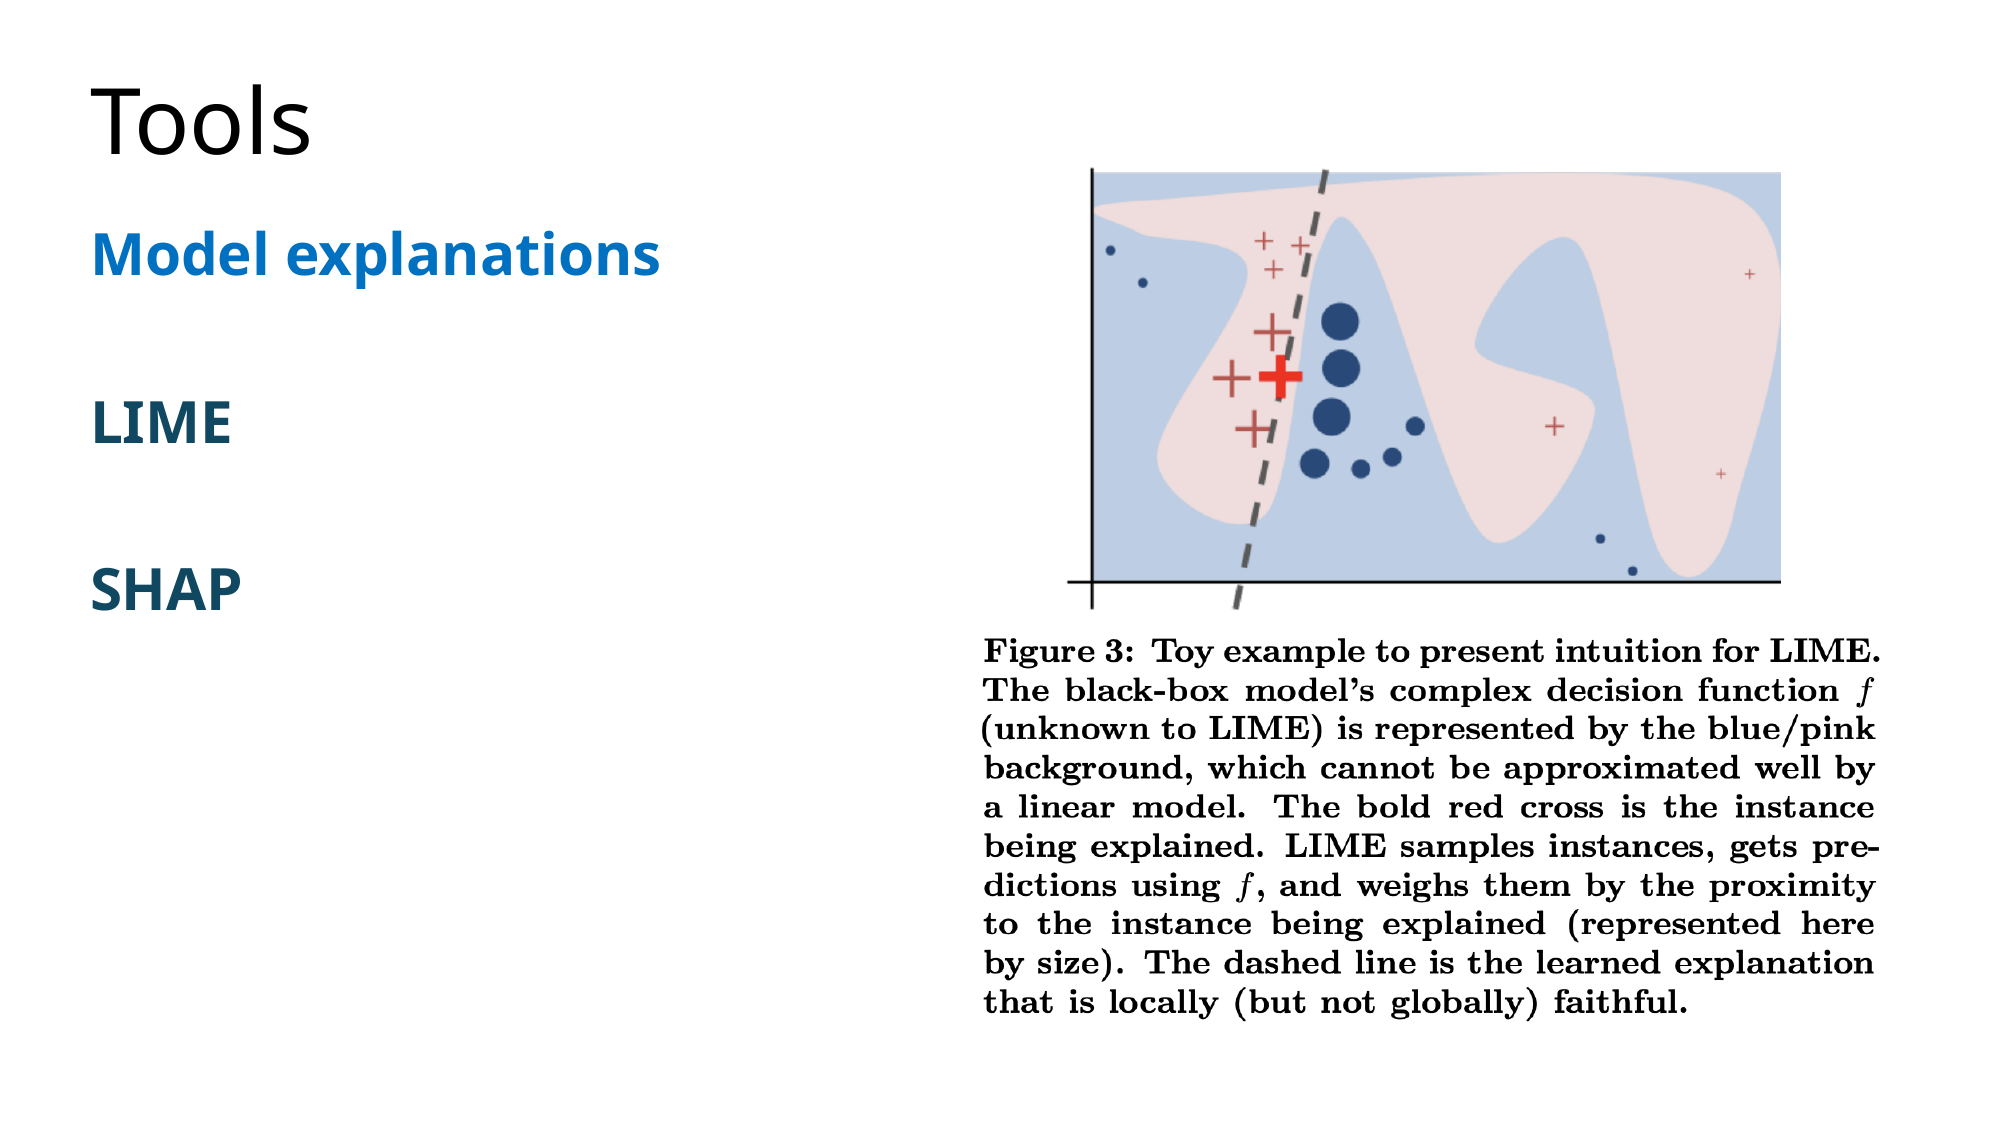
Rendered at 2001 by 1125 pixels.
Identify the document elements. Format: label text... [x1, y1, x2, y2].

picture [963, 149, 1892, 1026]
title Tools [75, 59, 1925, 190]
list Model explanations LIME SHAP [75, 217, 1925, 1045]
